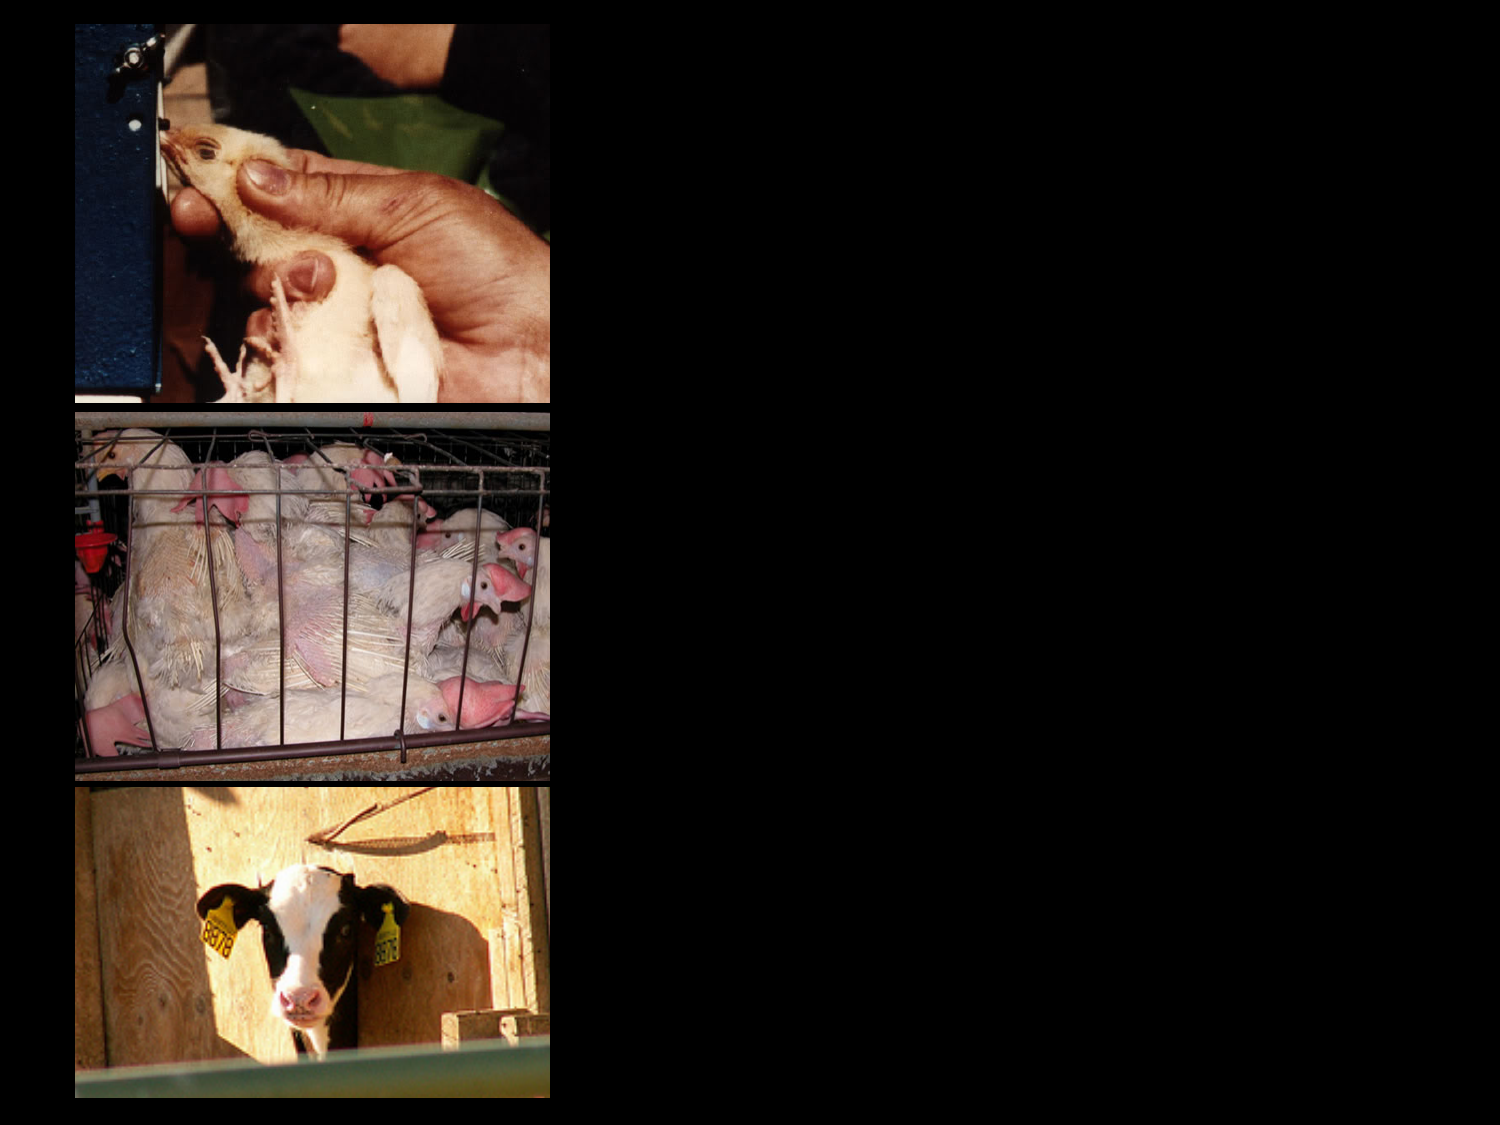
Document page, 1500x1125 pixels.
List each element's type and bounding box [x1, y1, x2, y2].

picture [74, 787, 551, 1098]
list [74, 24, 551, 404]
list [74, 412, 551, 781]
